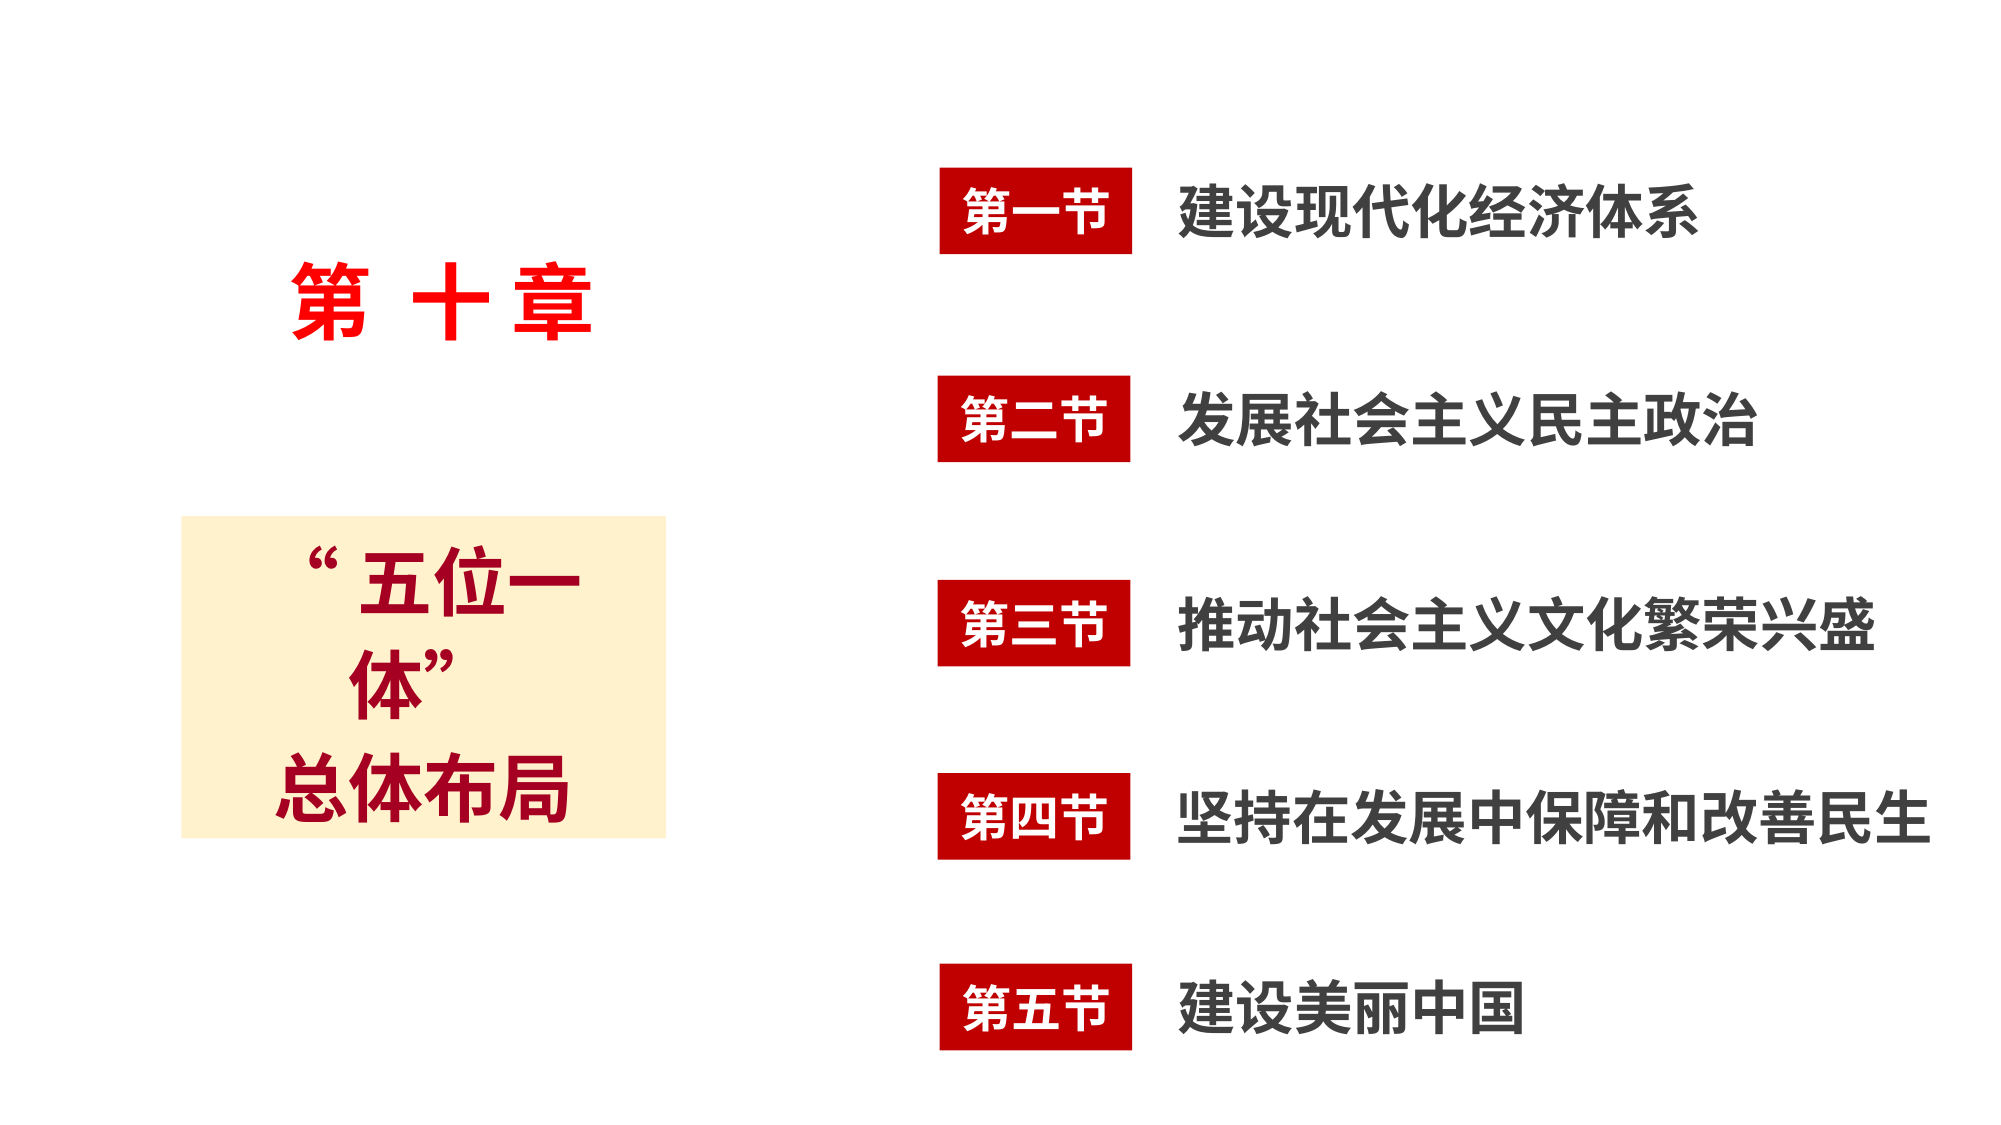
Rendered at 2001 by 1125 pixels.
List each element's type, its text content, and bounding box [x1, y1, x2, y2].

text_box “五位一体” 总体布局 [181, 515, 666, 839]
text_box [937, 773, 1952, 860]
text_box 第 十 章 [144, 242, 739, 358]
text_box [939, 167, 1855, 255]
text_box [937, 375, 1855, 463]
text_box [939, 963, 1855, 1051]
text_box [937, 579, 1912, 667]
